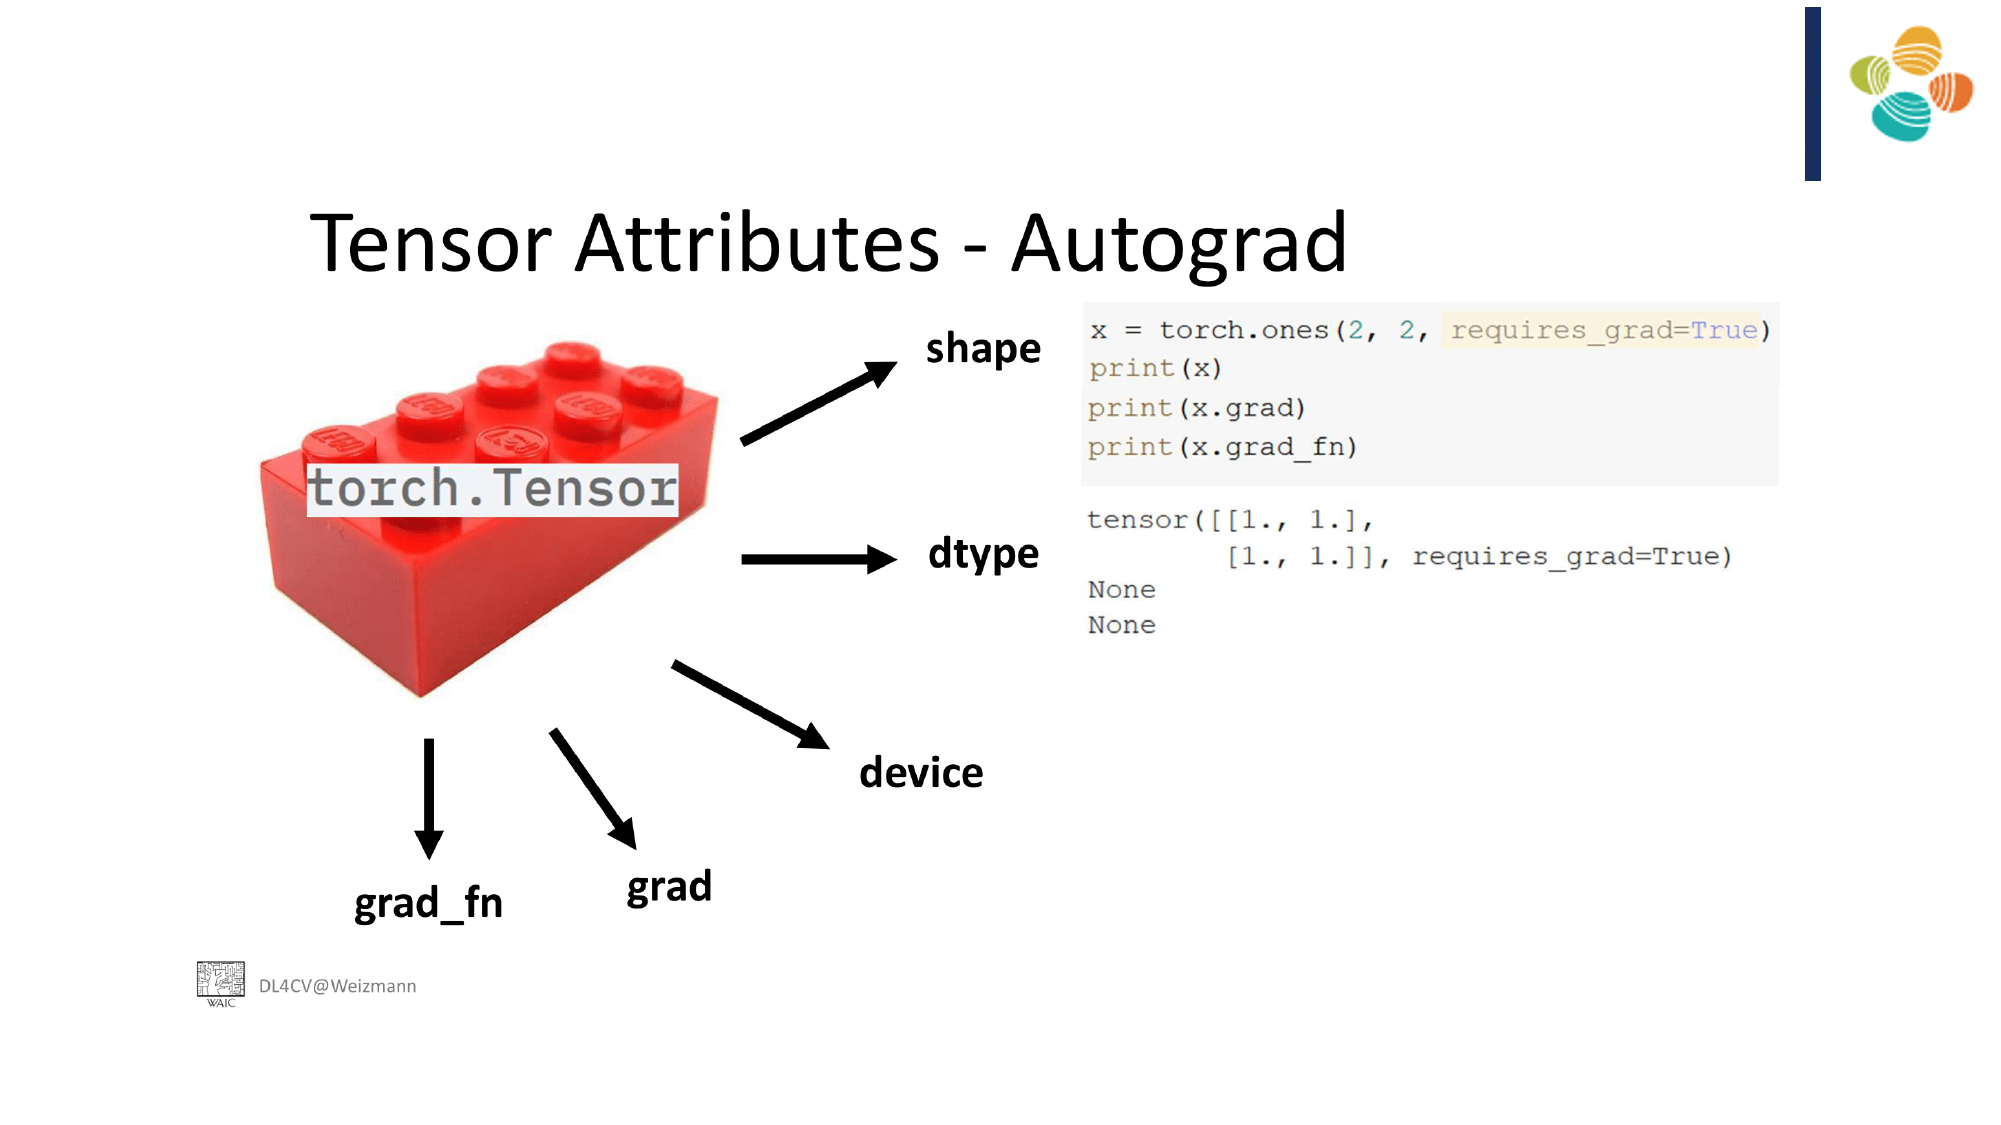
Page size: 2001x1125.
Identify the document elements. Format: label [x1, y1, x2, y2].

list [195, 0, 1805, 1125]
picture [1805, 0, 1978, 184]
